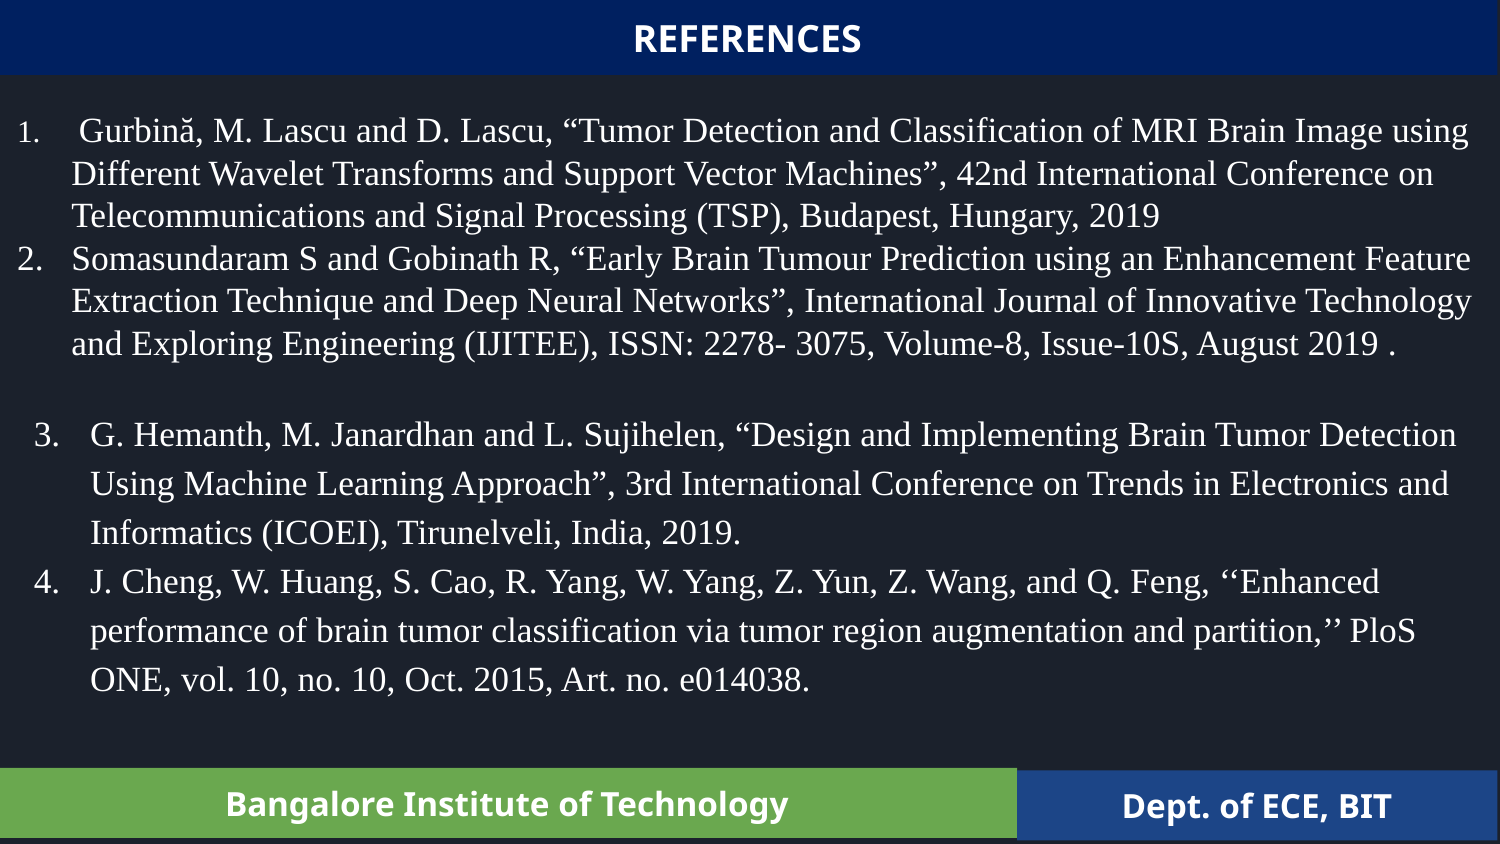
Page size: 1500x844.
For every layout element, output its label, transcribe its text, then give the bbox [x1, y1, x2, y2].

text_box Dept. of ECE, BIT [1017, 770, 1498, 841]
text_box Bangalore Institute of Technology [0, 767, 1018, 838]
text_box REFERENCES [0, 0, 1498, 75]
subtitle Gurbină, M. Lascu and D. Lascu, “Tumor Detection and Classification of MRI Brain Image using Different Wavelet Transforms and Support Vector Machines”, 42nd International Conference on Telecommunications and Signal Processing (TSP), Budapest, Hungary, 2019 Somasundaram S and Gobinath R, “Early Brain Tumour Prediction using an Enhancement Feature Extraction Technique and Deep Neural Networks”, International Journal of Innovative Technology and Exploring Engineering (IJITEE), ISSN: 2278- 3075, Volume-8, Issue-10S, August 2019 . G. Hemanth, M. Janardhan and L. Sujihelen, “Design and Implementing Brain Tumor Detection Using Machine Learning Approach”, 3rd International Conference on Trends in Electronics and Informatics (ICOEI), Tirunelveli, India, 2019. J. Cheng, W. Huang, S. Cao, R. Yang, W. Yang, Z. Yun, Z. Wang, and Q. Feng, ‘‘Enhanced performance of brain tumor classification via tumor region augmentation and partition,’’ PloS ONE, vol. 10, no. 10, Oct. 2015, Art. no. e014038. [0, 92, 1500, 839]
